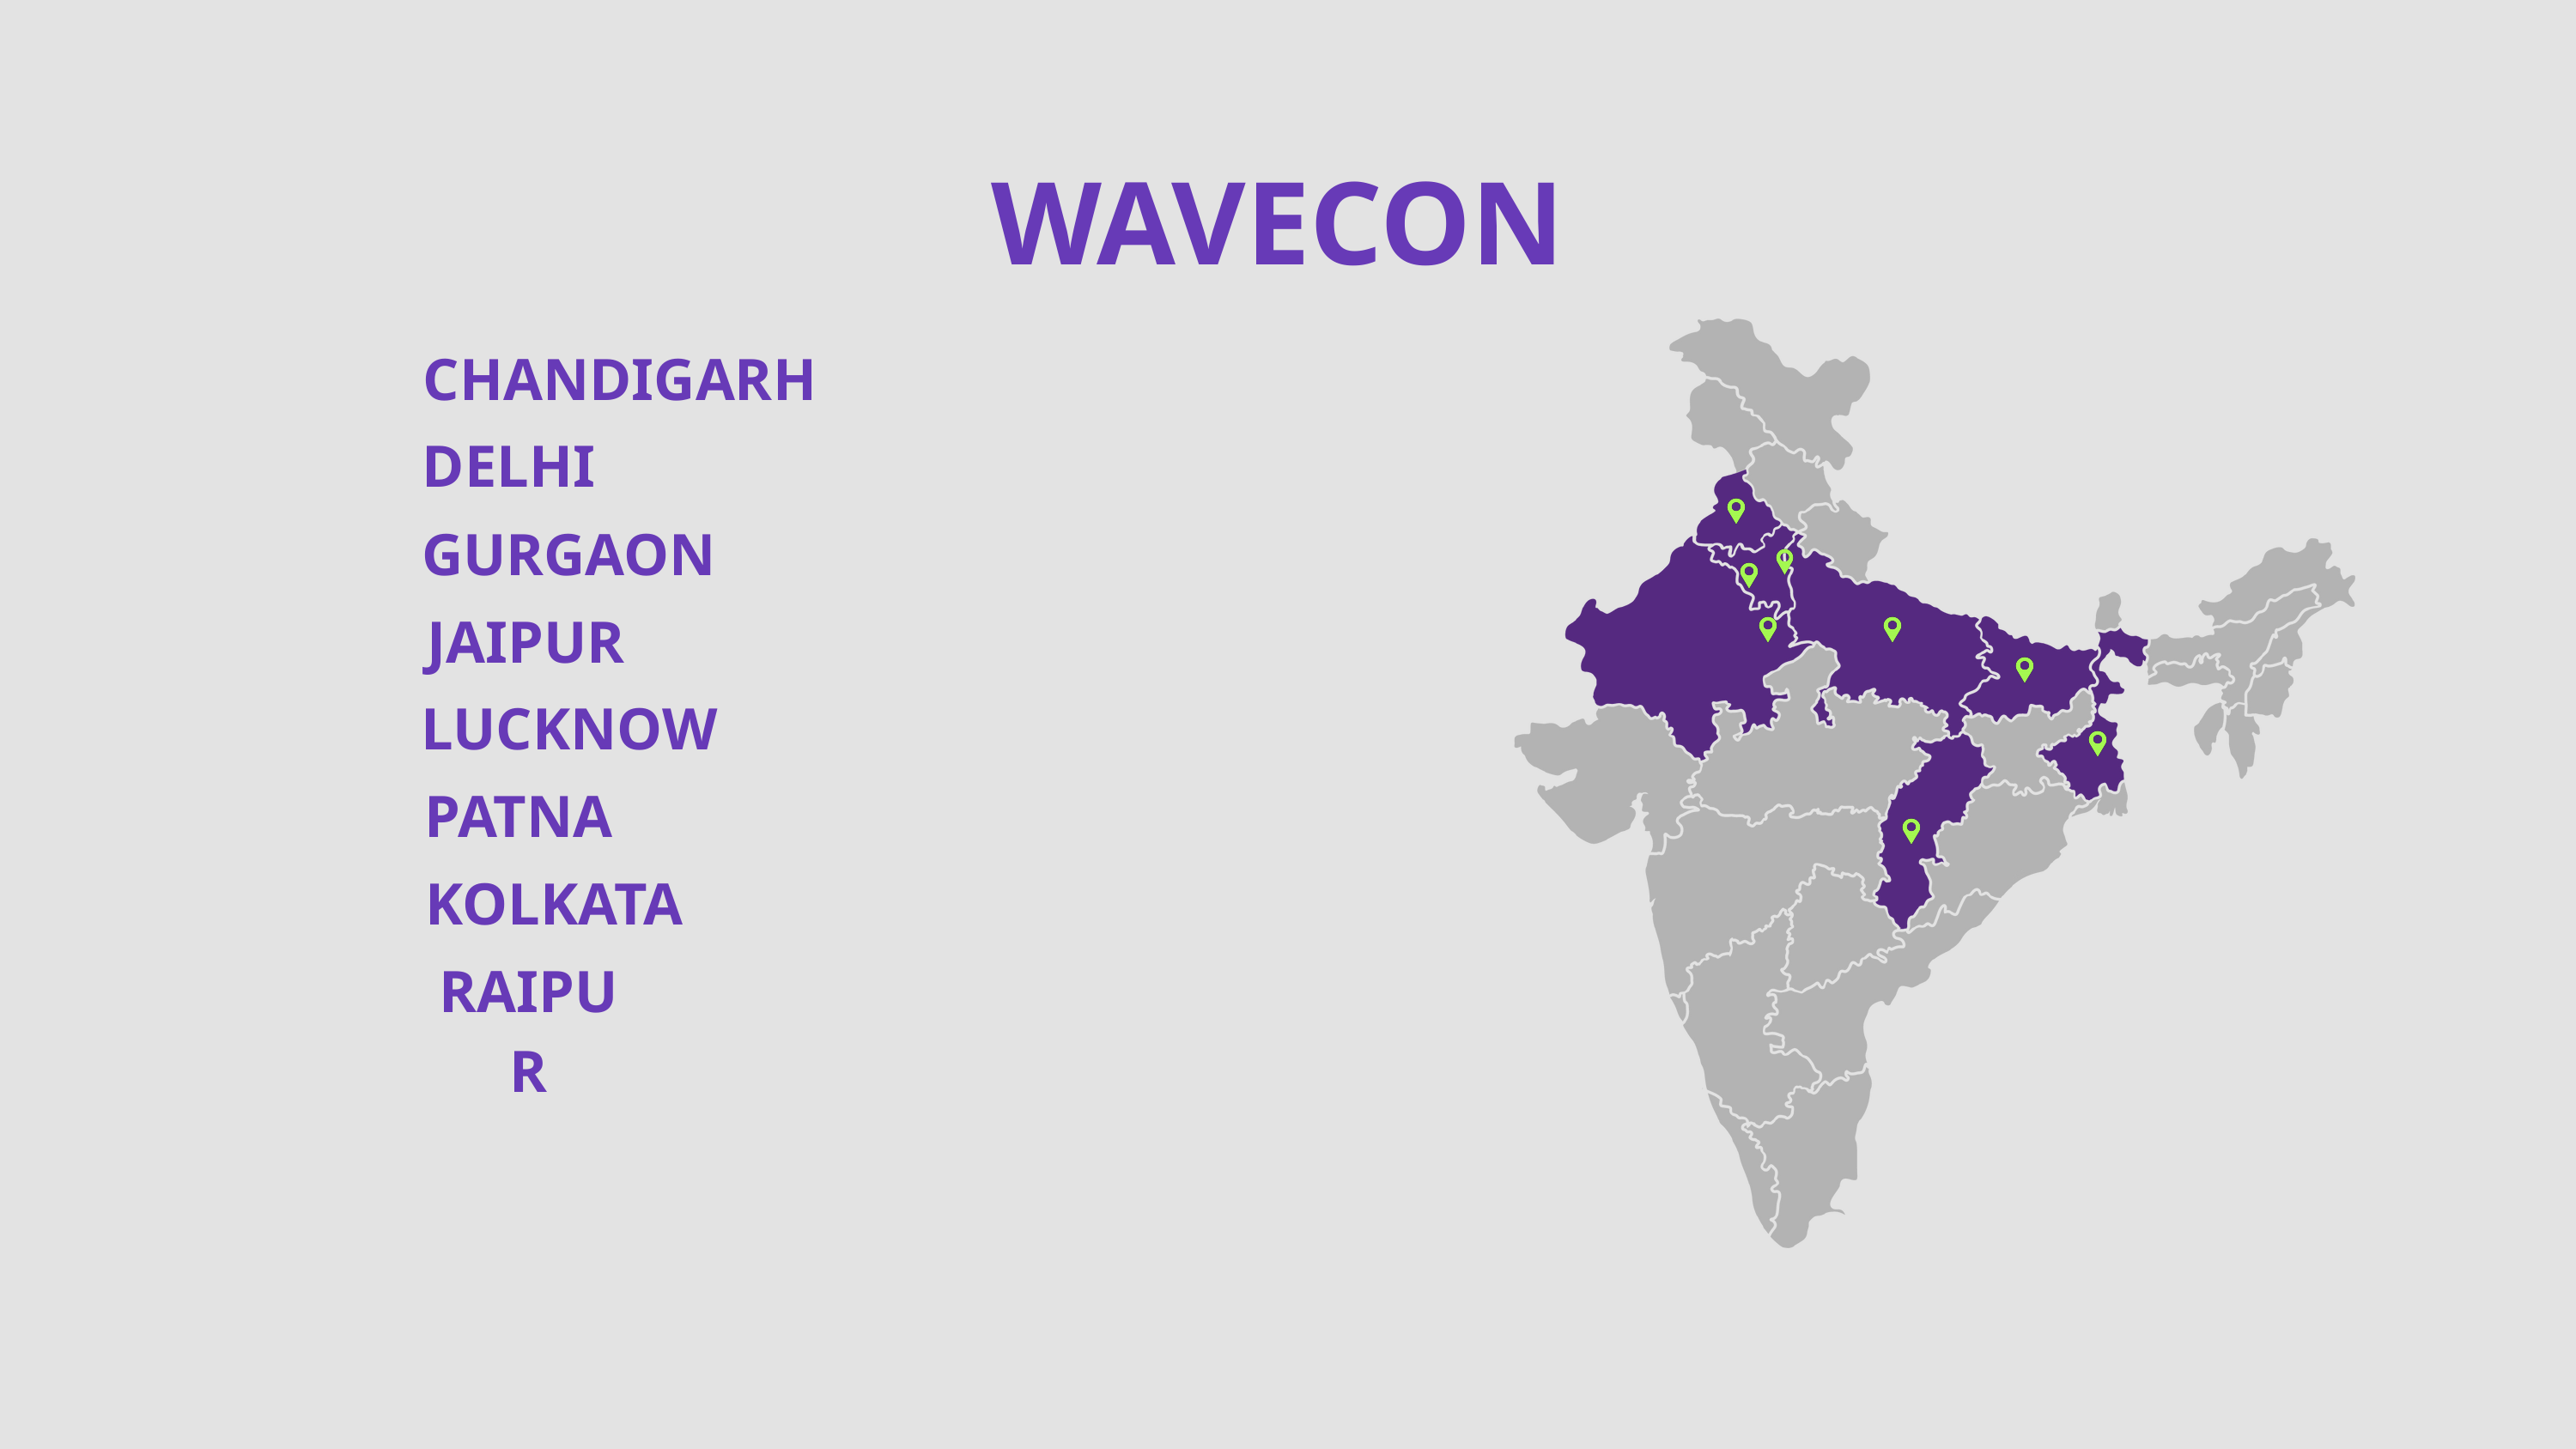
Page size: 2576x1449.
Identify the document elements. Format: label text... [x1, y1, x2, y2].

text_box CHANDIGARH [421, 331, 819, 412]
text_box KOLKATA [421, 856, 688, 937]
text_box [1514, 318, 2356, 1248]
text_box WAVECON [991, 127, 1585, 288]
text_box RAIPUR [421, 943, 637, 1105]
text_box GURGAON [421, 506, 717, 587]
text_box DELHI [421, 418, 597, 500]
text_box JAIPUR [421, 594, 632, 675]
text_box PATNA [421, 768, 617, 849]
text_box LUCKNOW [421, 681, 719, 762]
